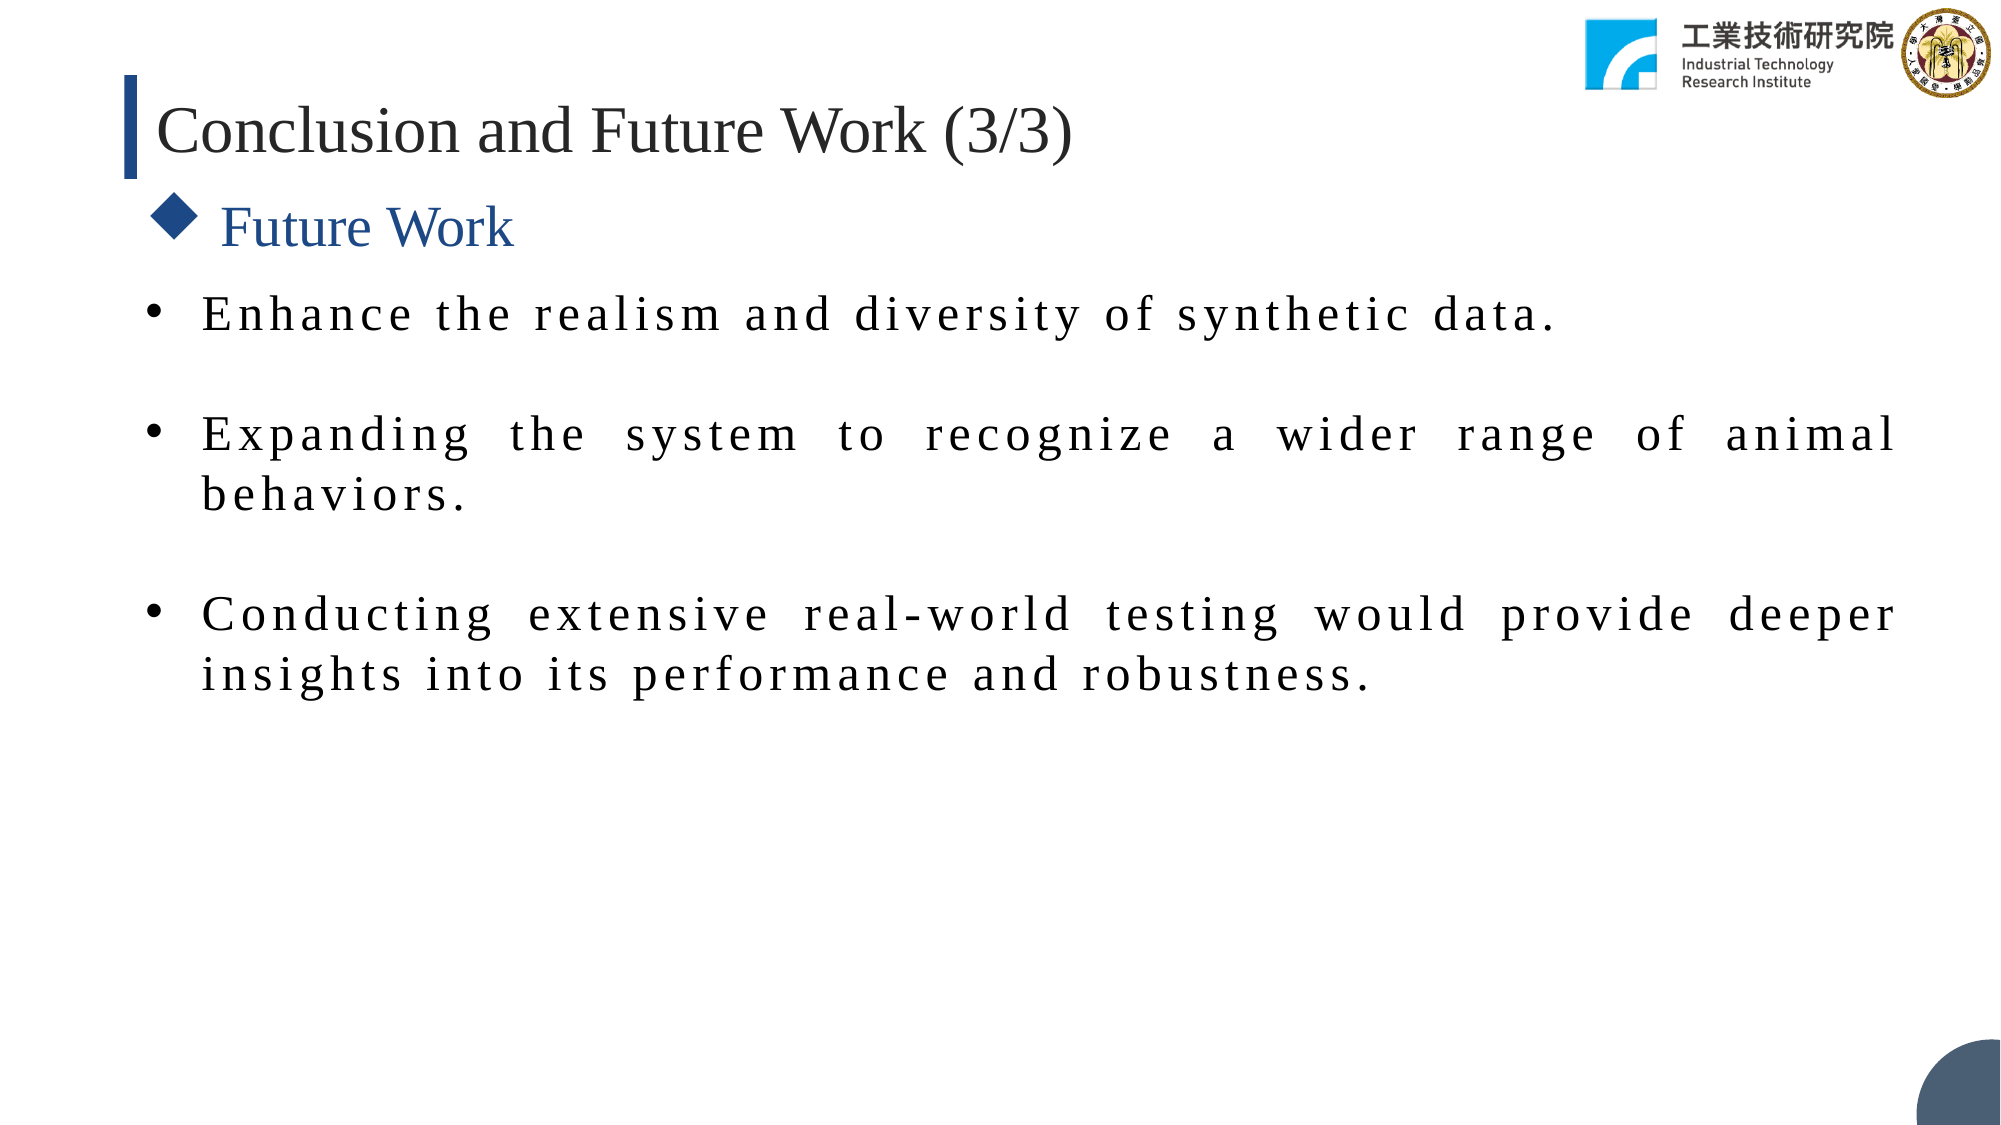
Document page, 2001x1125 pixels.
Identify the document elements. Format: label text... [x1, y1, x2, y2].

slide_number 39 [1541, 1054, 1992, 1115]
text_box Conclusion and Future Work (3/3) [141, 78, 1542, 174]
picture [1901, 8, 1991, 98]
text_box Future Work [130, 181, 1936, 266]
text_box Enhance the realism and diversity of synthetic data. Expanding the system to recognize a wider range of animal behaviors. Conducting extensive real-world testing would provide deeper insights into its performance and robustness. [130, 273, 1917, 829]
picture [1580, 2, 1898, 105]
